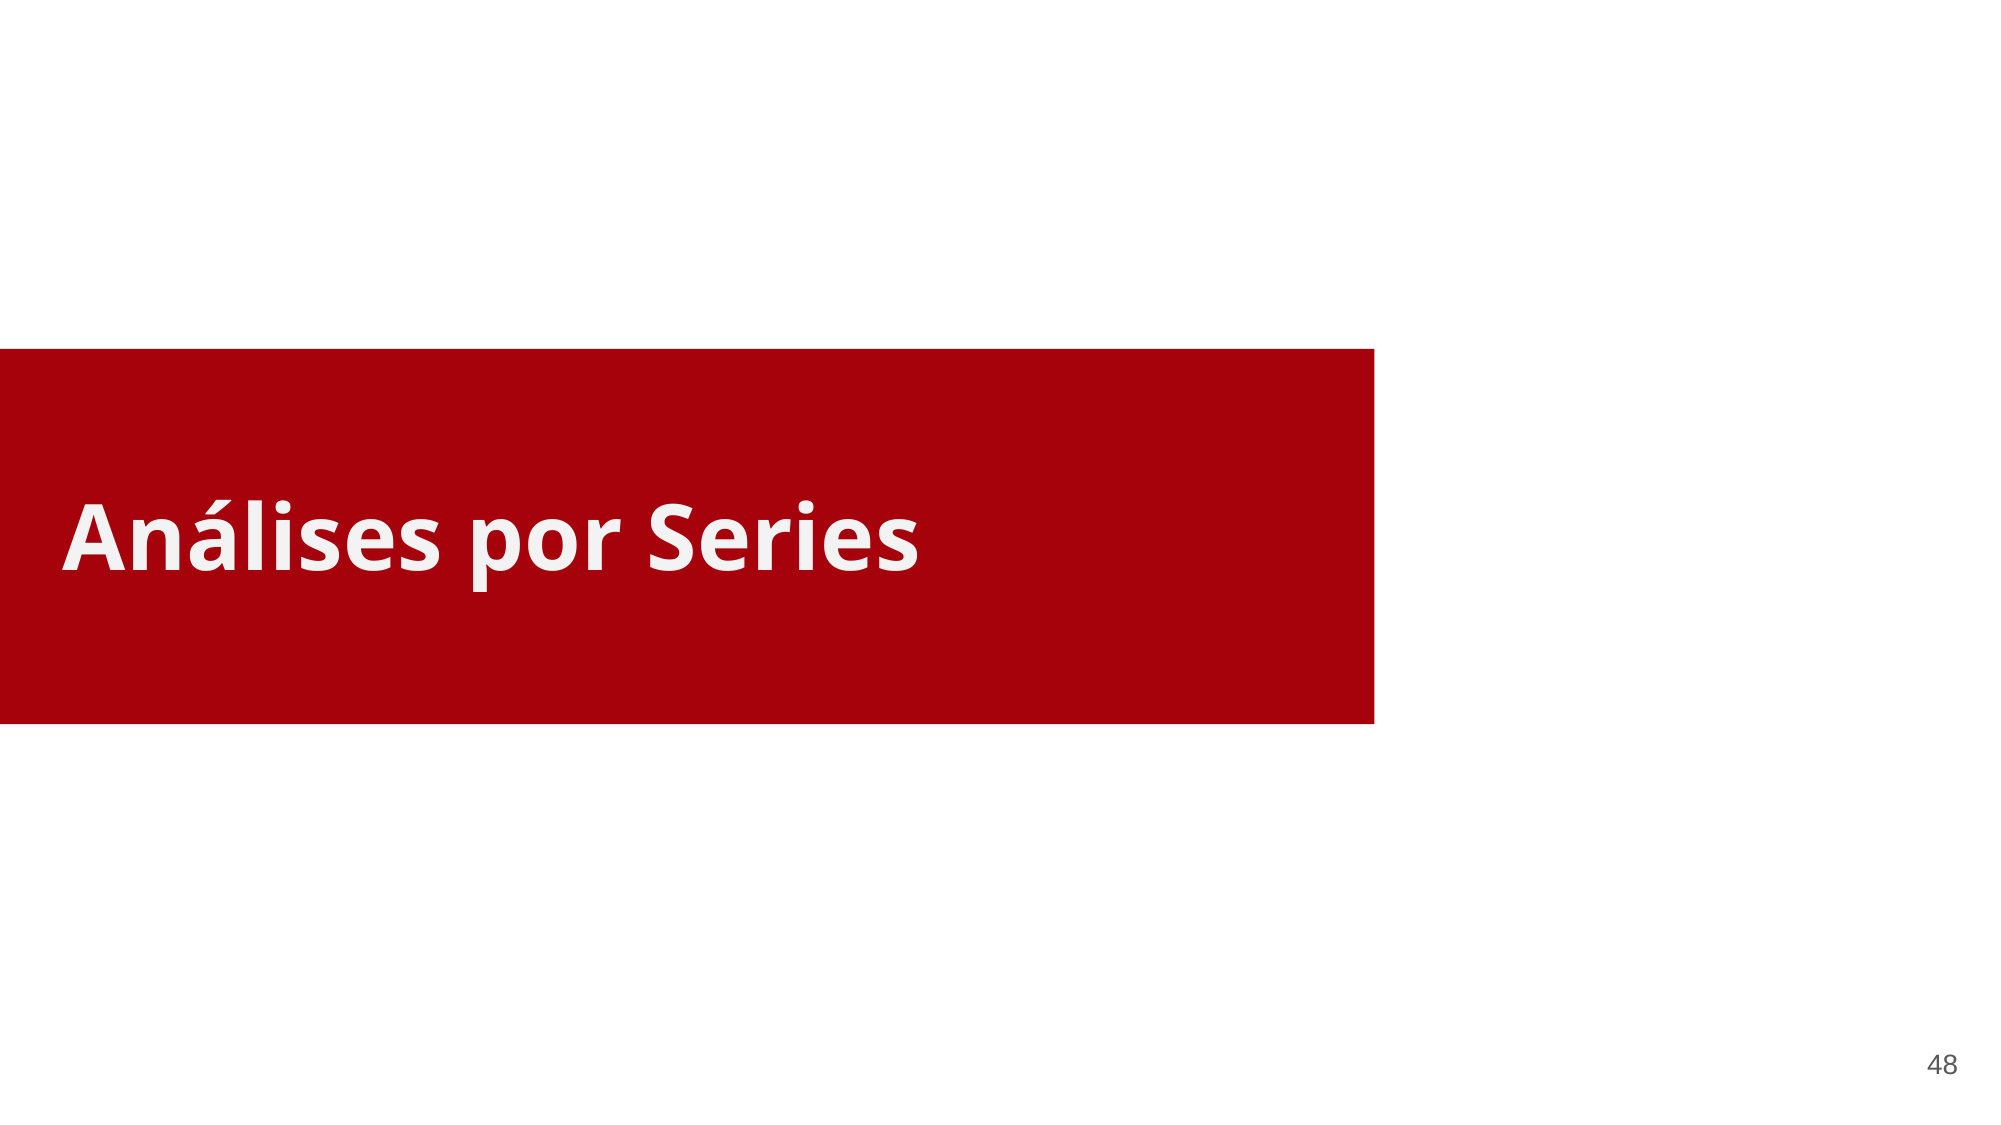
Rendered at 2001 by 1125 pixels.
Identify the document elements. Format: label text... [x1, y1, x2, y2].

title Análises por Series [47, 412, 1359, 669]
slide_number 48 [1853, 1019, 1974, 1106]
